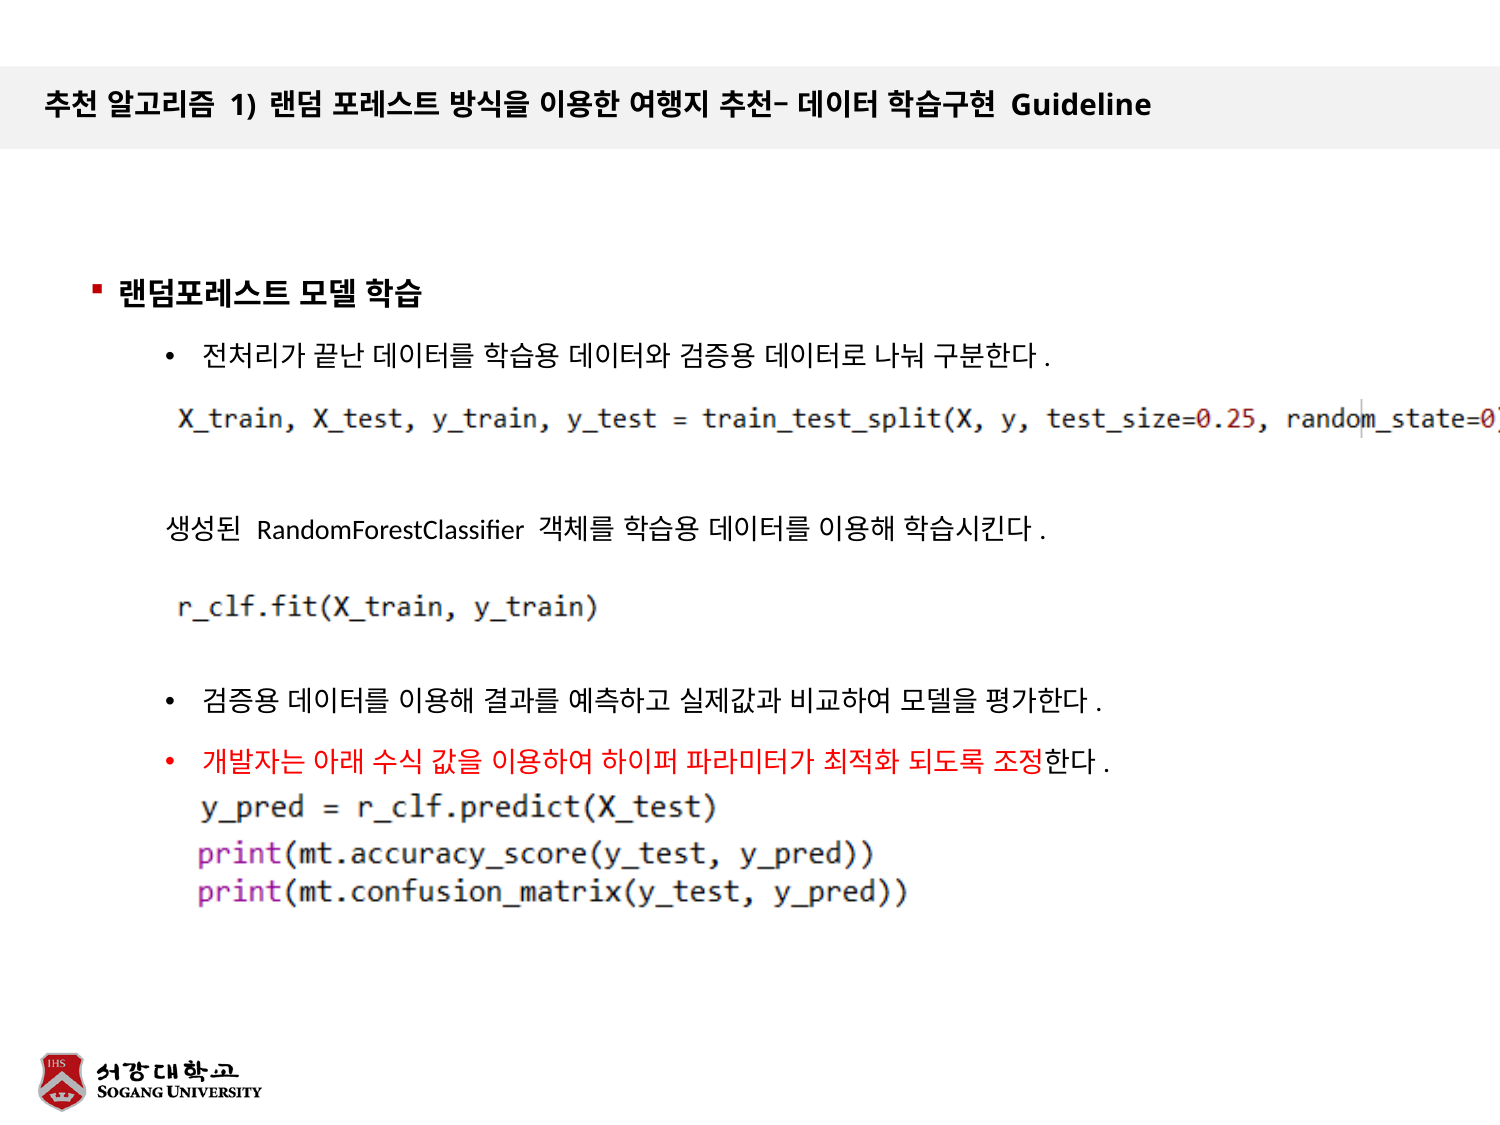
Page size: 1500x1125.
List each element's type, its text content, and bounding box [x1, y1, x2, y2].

list 랜덤포레스트 모델 학습 전처리가 끝난 데이터를 학습용 데이터와 검증용 데이터로 나눠 구분한다. 생성된 RandomForestClassifier 객체를 학습용 데이터를 이용해 학습시킨다. 검증용 데이터를 이용해 결과를 예측하고 실제값과 비교하여 모델을 평가한다. 개발자는 아래 수식 값을 이용하여 하이퍼 파라미터가 최적화 되도록 조정한다. [75, 247, 1315, 962]
title 추천 알고리즘 1) 랜덤 포레스트 방식을 이용한 여행지 추천– 데이터 학습구현 Guideline [29, 81, 1447, 167]
picture [172, 399, 1500, 438]
picture [194, 837, 916, 917]
picture [194, 792, 723, 831]
picture [172, 588, 607, 627]
picture [0, 1031, 294, 1125]
